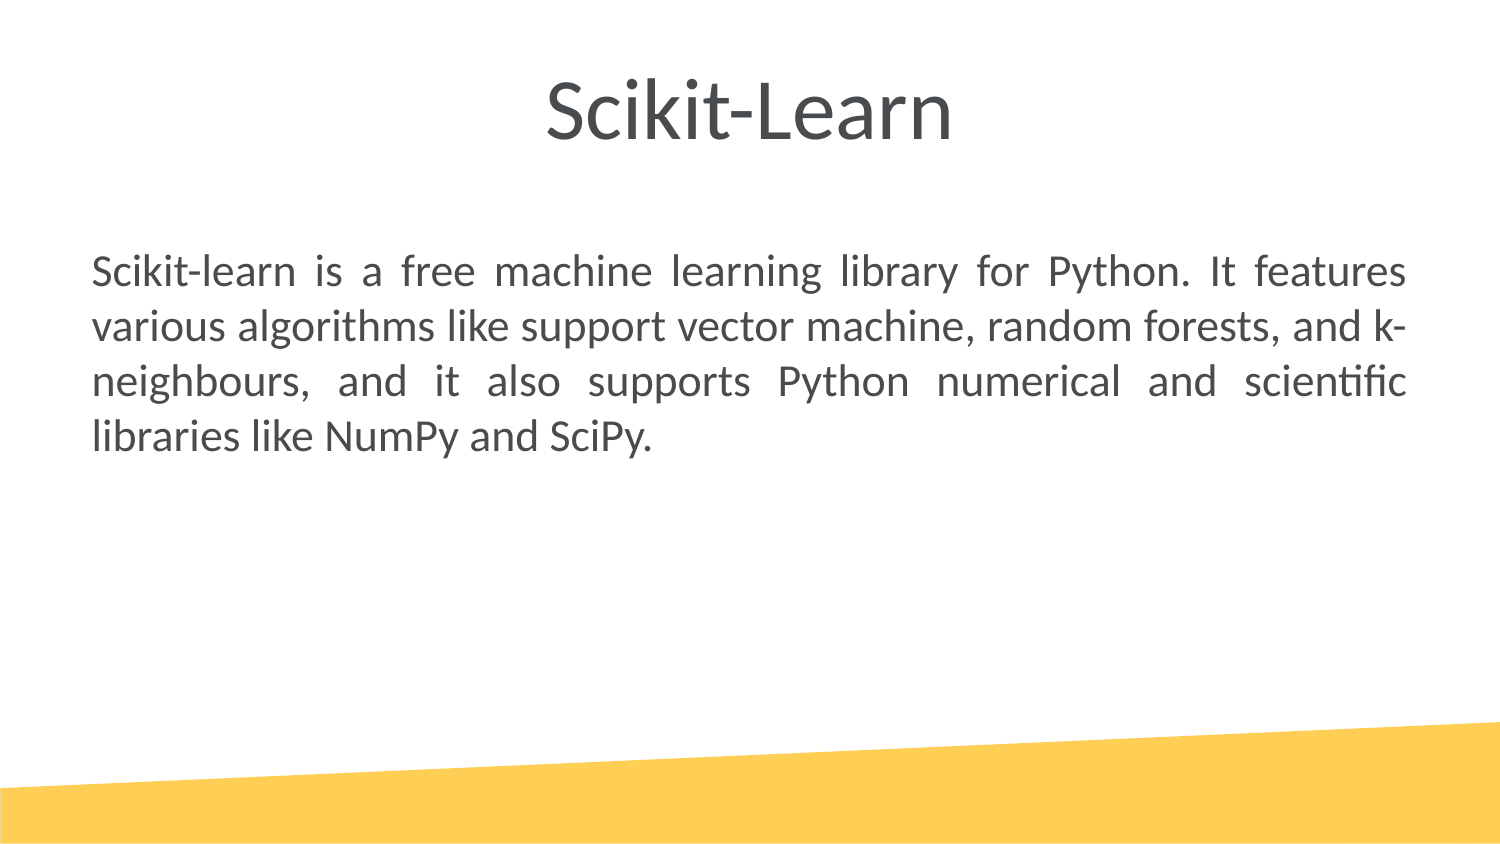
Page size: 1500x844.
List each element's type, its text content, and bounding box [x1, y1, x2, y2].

picture [0, 0, 1500, 788]
list Scikit-learn is a free machine learning library for Python. It features various algorithms like support vector machine, random forests, and k-neighbours, and it also supports Python numerical and scientific libraries like NumPy and SciPy. [76, 232, 1424, 723]
title Scikit-Learn [75, 33, 1425, 175]
